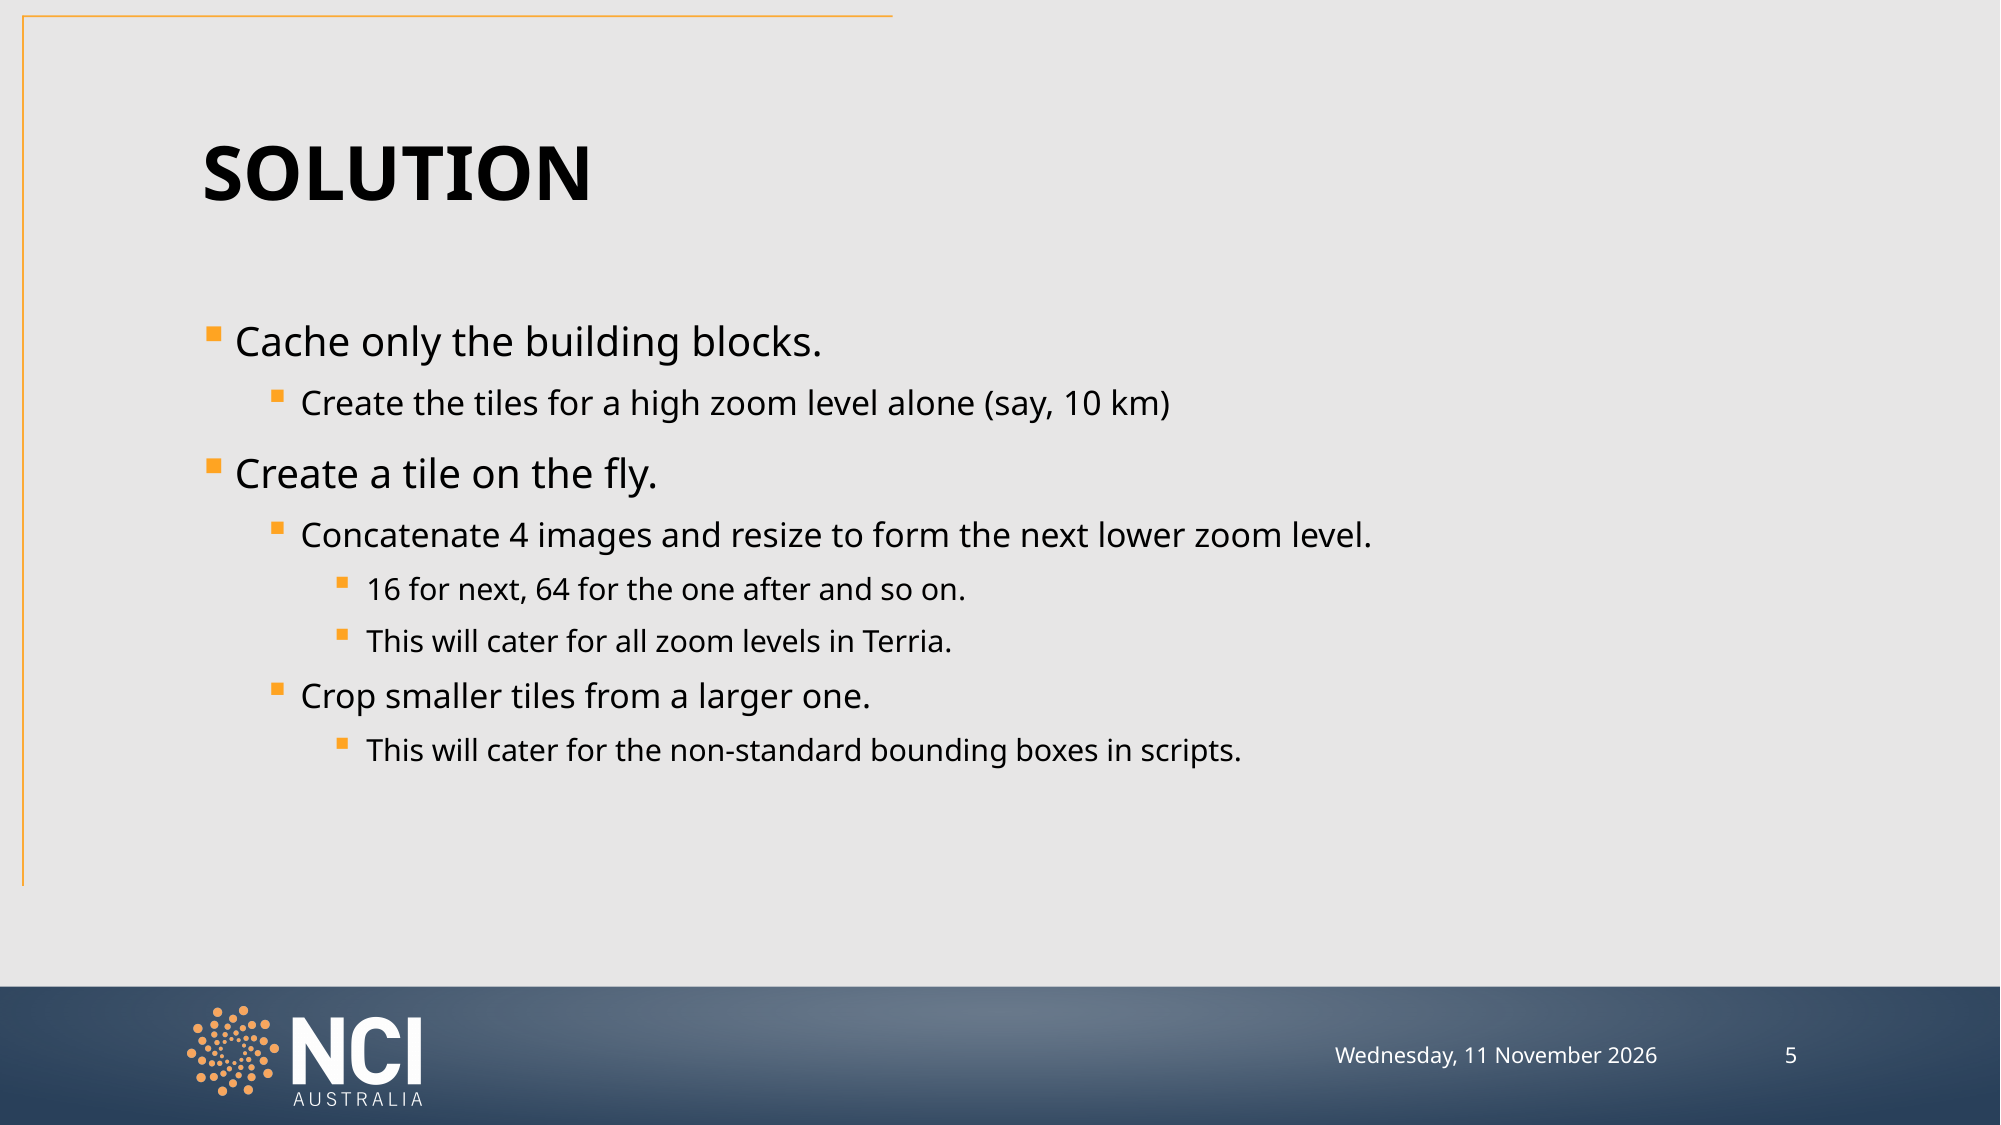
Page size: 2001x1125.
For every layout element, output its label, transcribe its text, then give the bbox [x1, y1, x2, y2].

title solution [187, 55, 1813, 298]
picture [187, 1006, 422, 1106]
slide_number 4 [1685, 1026, 1813, 1086]
list Cache only the building blocks. Create the tiles for a high zoom level alone (say, 10 km) Create a tile on the fly. Concatenate 4 images and resize to form the next lower zoom level. 16 for next, 64 for the one after and so on. This will cater for all zoom levels in Terria. Crop smaller tiles from a larger one. This will cater for the non-standard bounding boxes in scripts. [187, 299, 1813, 778]
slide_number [1223, 1026, 1674, 1086]
